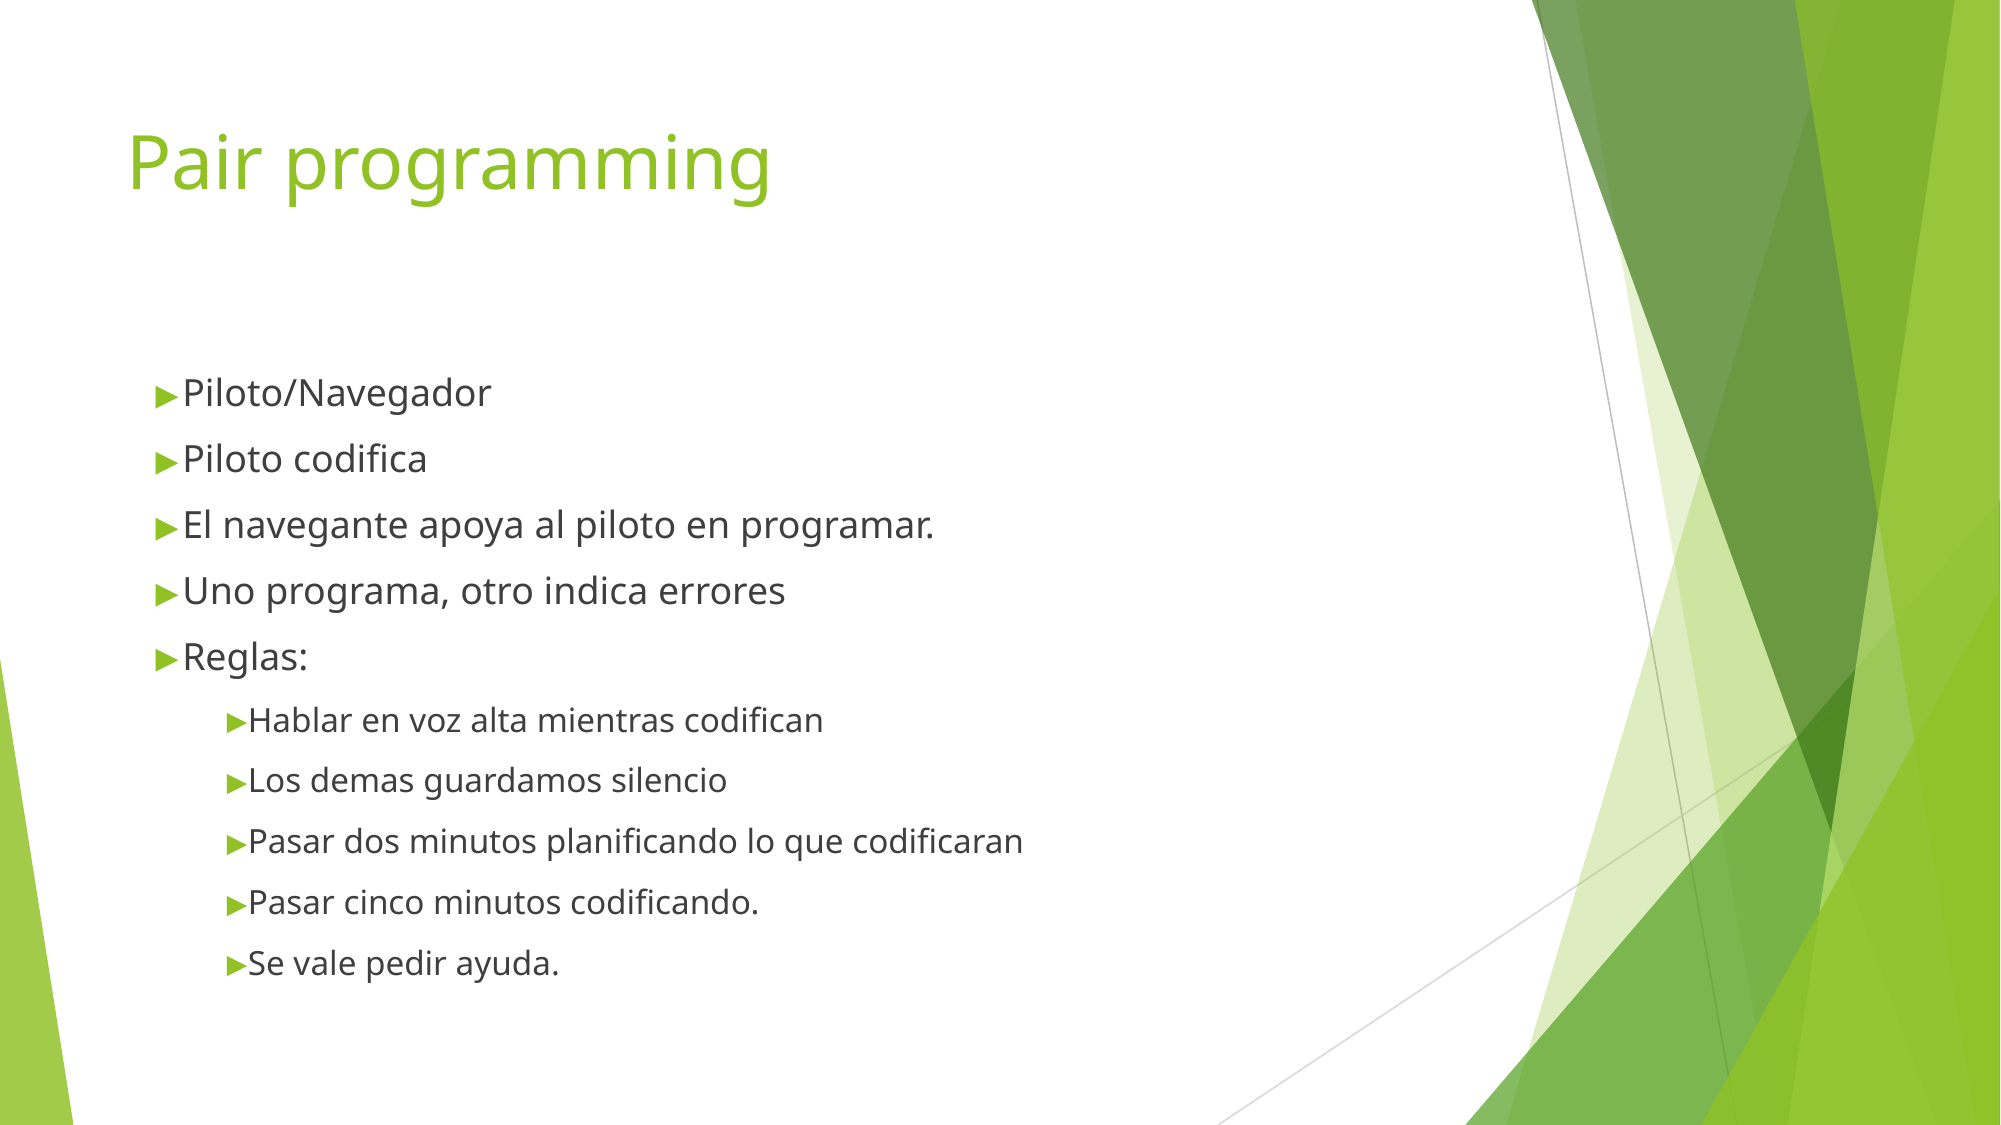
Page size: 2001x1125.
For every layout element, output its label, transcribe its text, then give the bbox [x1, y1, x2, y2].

list Piloto/Navegador Piloto codifica El navegante apoya al piloto en programar. Uno programa, otro indica errores Reglas: Hablar en voz alta mientras codifican Los demas guardamos silencio Pasar dos minutos planificando lo que codificaran Pasar cinco minutos codificando. Se vale pedir ayuda. [111, 354, 1522, 992]
title Pair programming [111, 99, 1522, 317]
